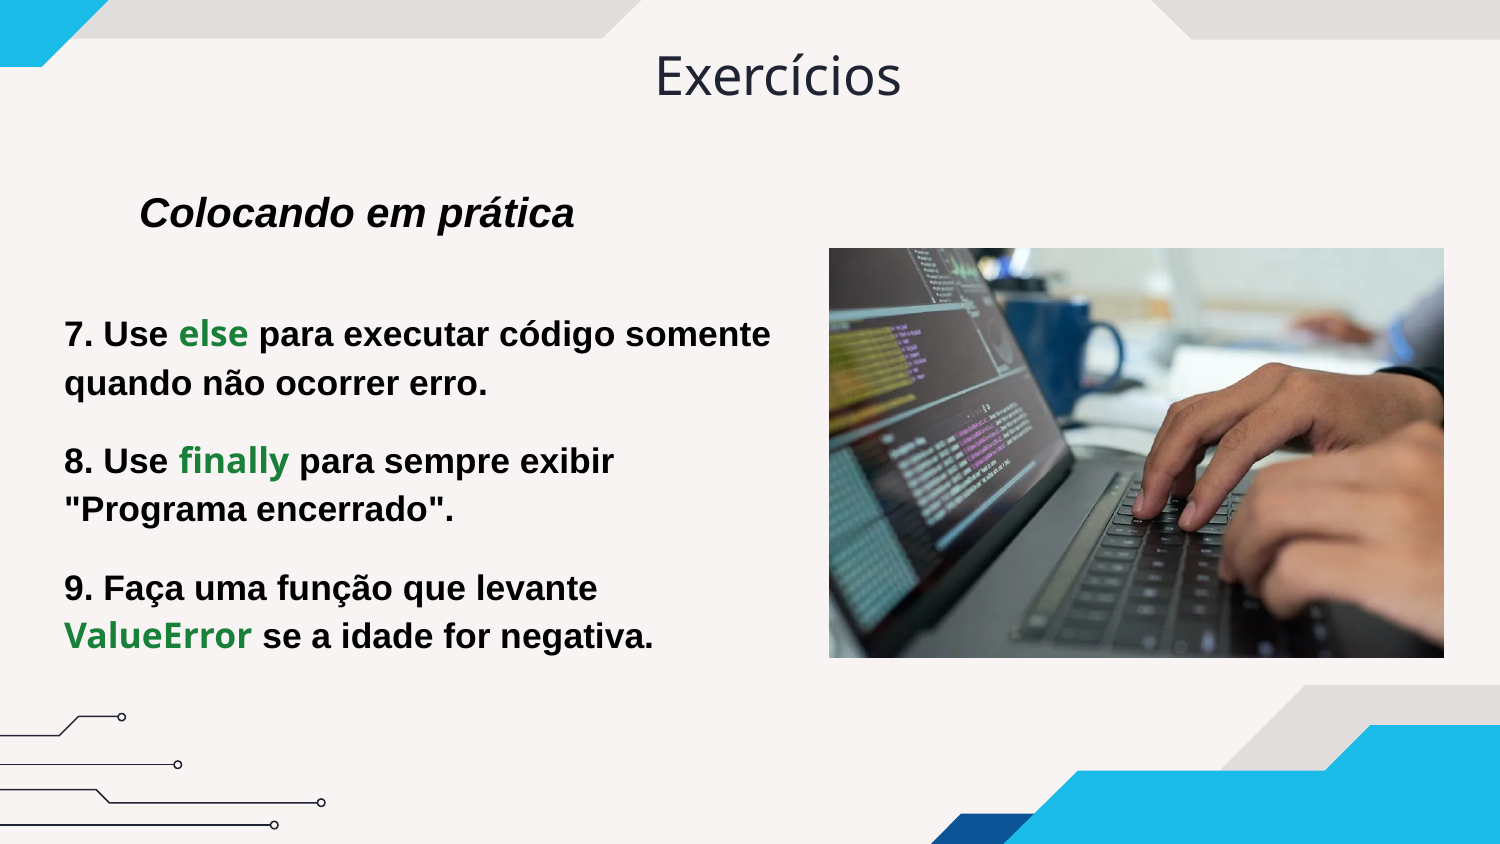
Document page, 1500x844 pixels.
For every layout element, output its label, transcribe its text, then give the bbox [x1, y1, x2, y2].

subtitle Colocando em prática 7. Use else para executar código somente quando não ocorrer erro. 8. Use finally para sempre exibir "Programa encerrado". 9. Faça uma função que levante ValueError se a idade for negativa. [49, 163, 804, 509]
text_box Exercícios [410, 26, 1147, 122]
picture [829, 248, 1444, 658]
